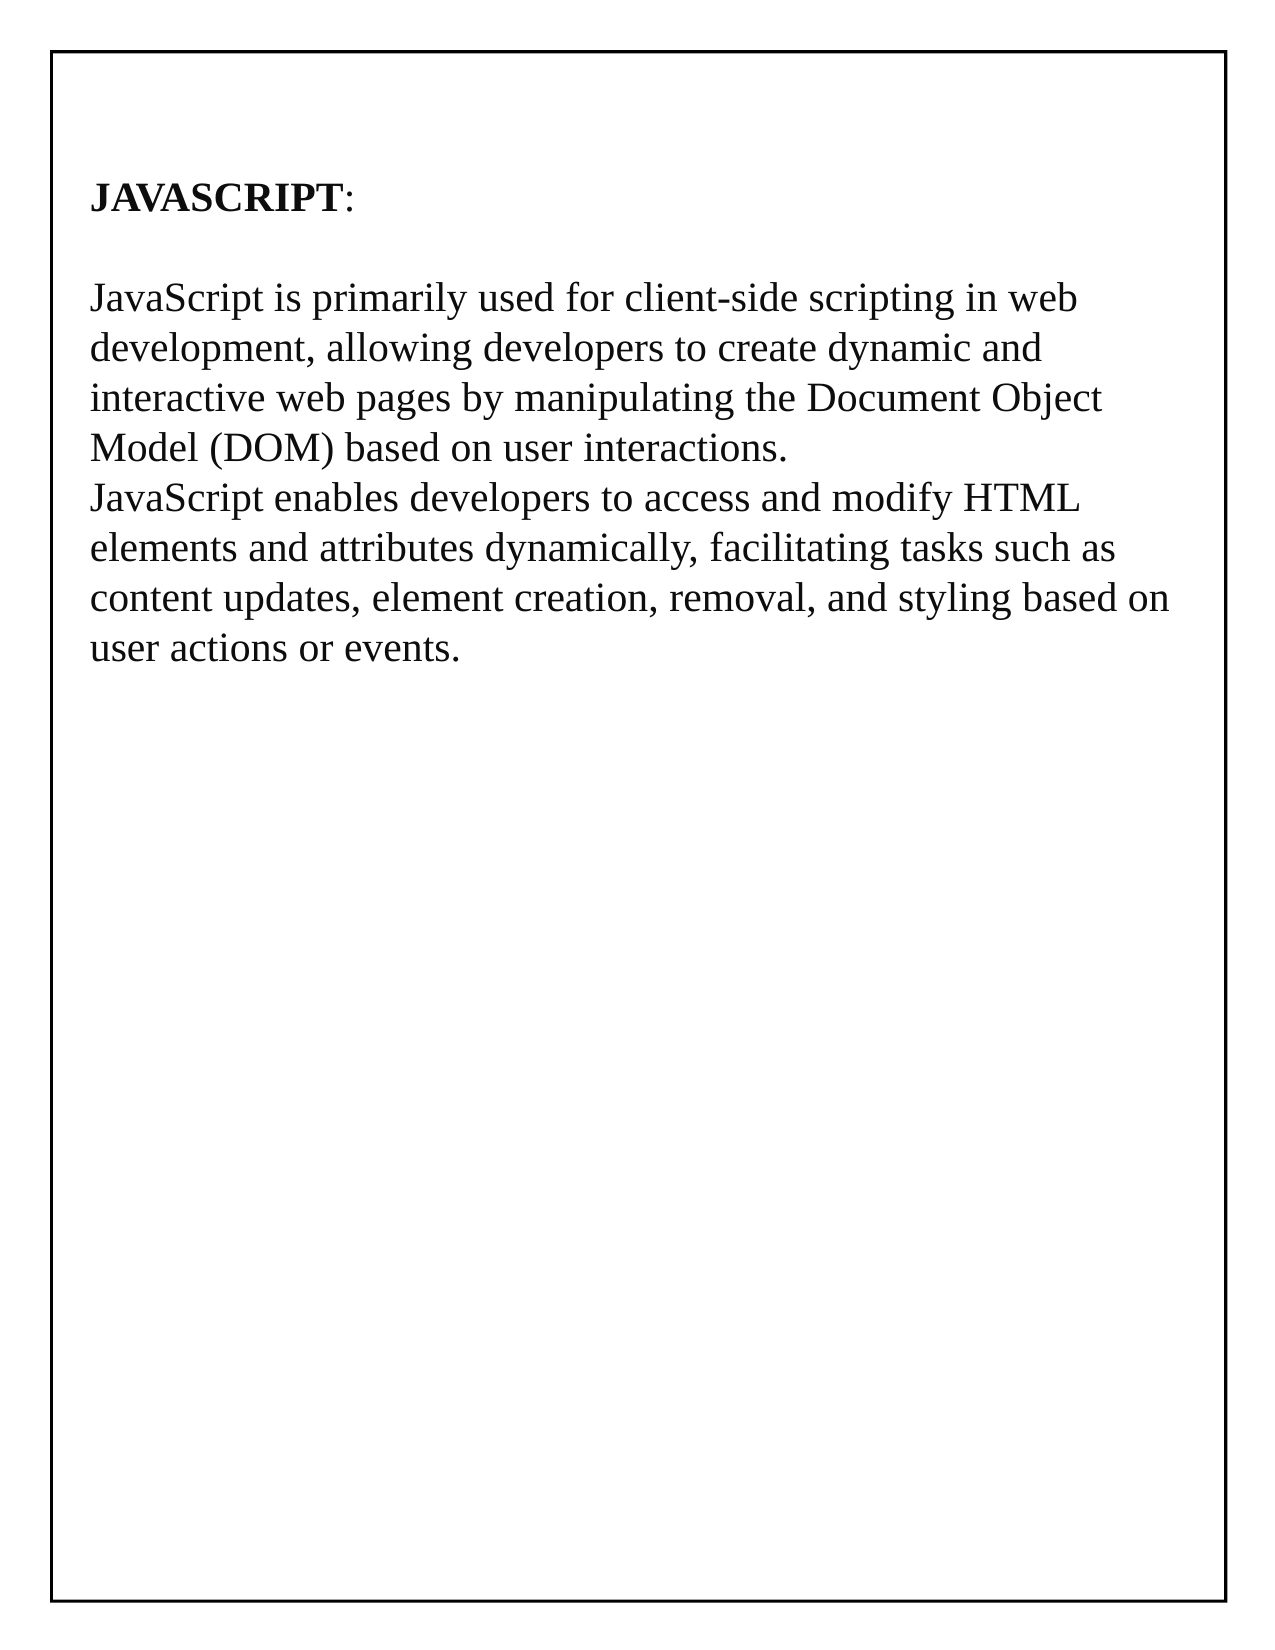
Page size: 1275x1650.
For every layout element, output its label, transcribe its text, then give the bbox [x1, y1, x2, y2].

text_box JAVASCRIPT: JavaScript is primarily used for client-side scripting in web development, allowing developers to create dynamic and interactive web pages by manipulating the Document Object Model (DOM) based on user interactions. JavaScript enables developers to access and modify HTML elements and attributes dynamically, facilitating tasks such as content updates, element creation, removal, and styling based on user actions or events. [74, 112, 1200, 828]
text_box [50, 50, 1228, 1603]
